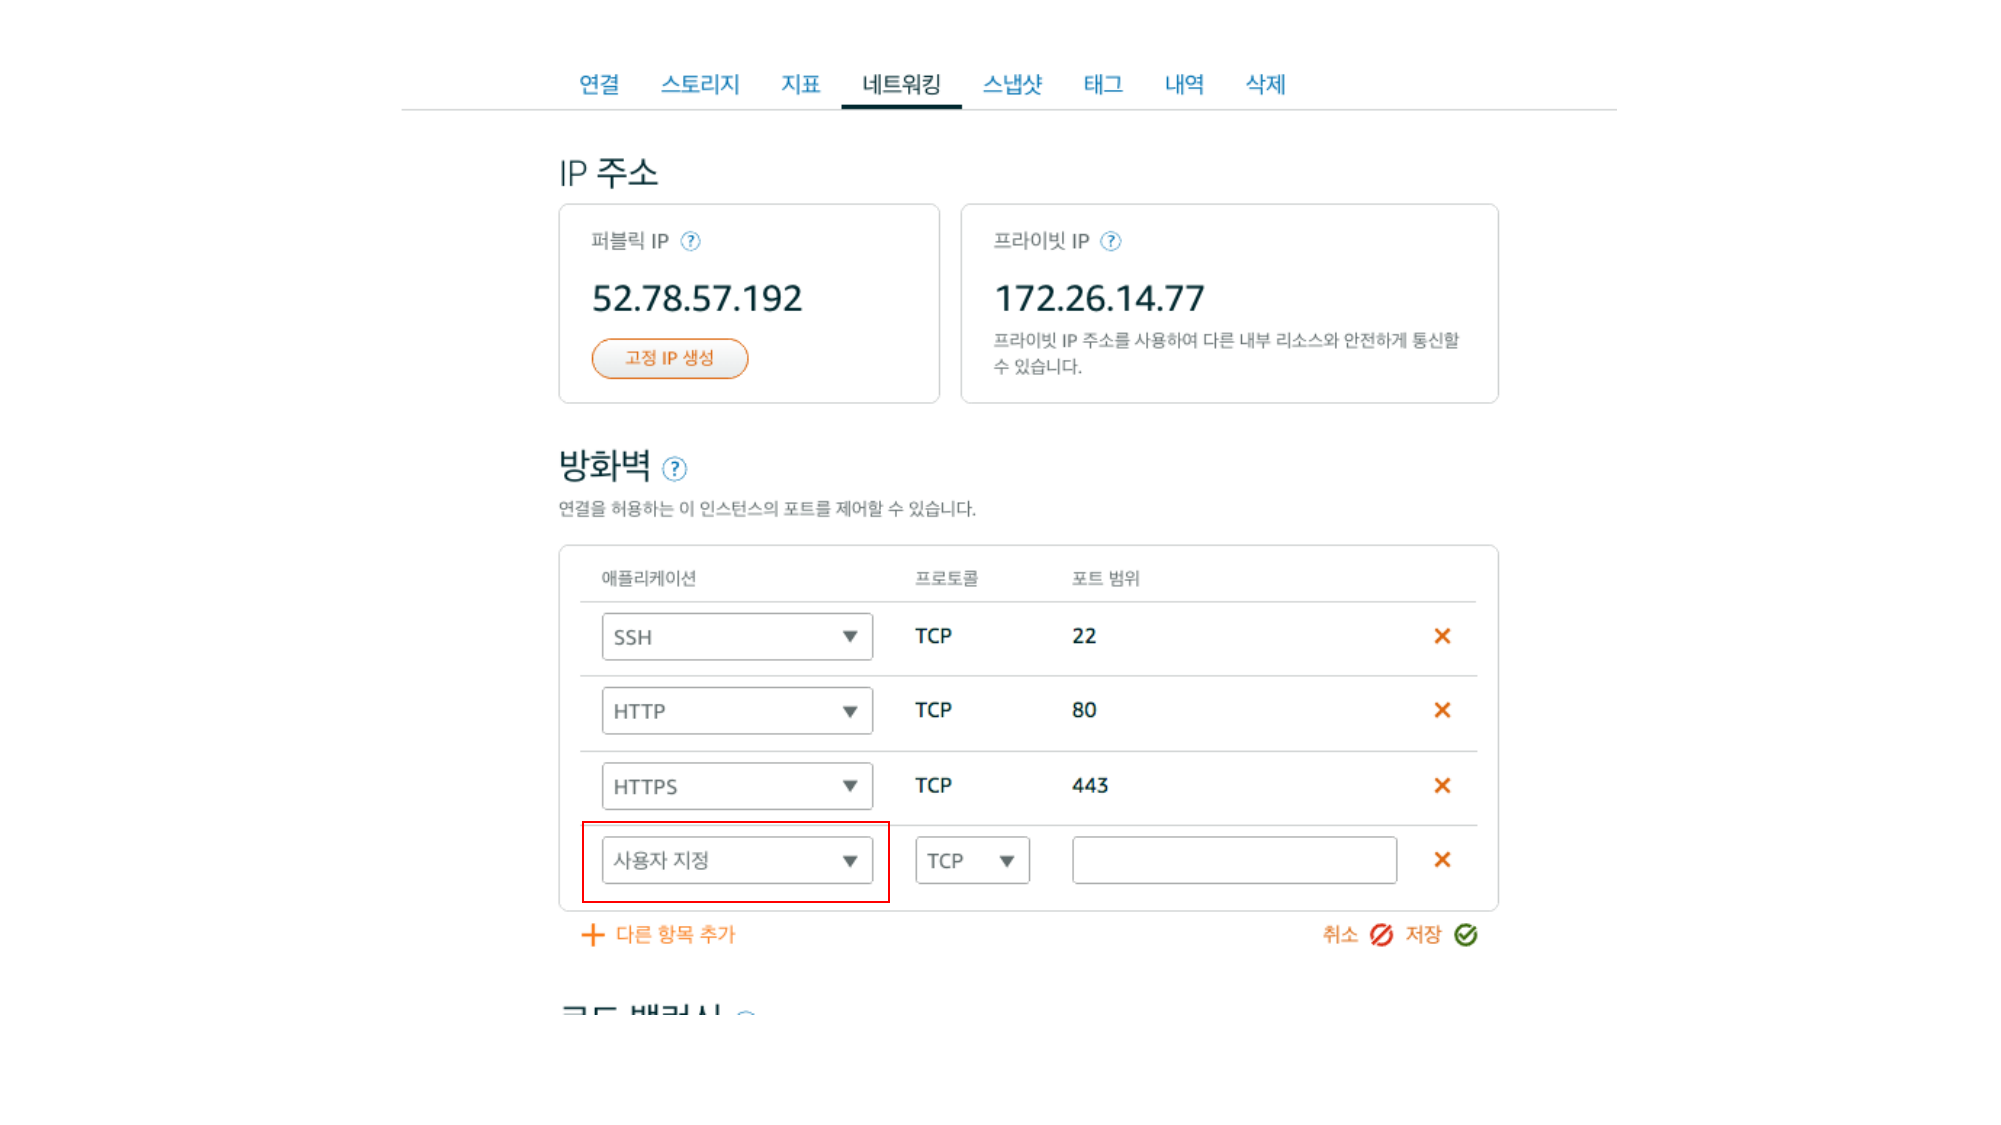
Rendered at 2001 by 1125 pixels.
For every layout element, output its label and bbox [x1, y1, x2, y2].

picture [338, 73, 1617, 1015]
